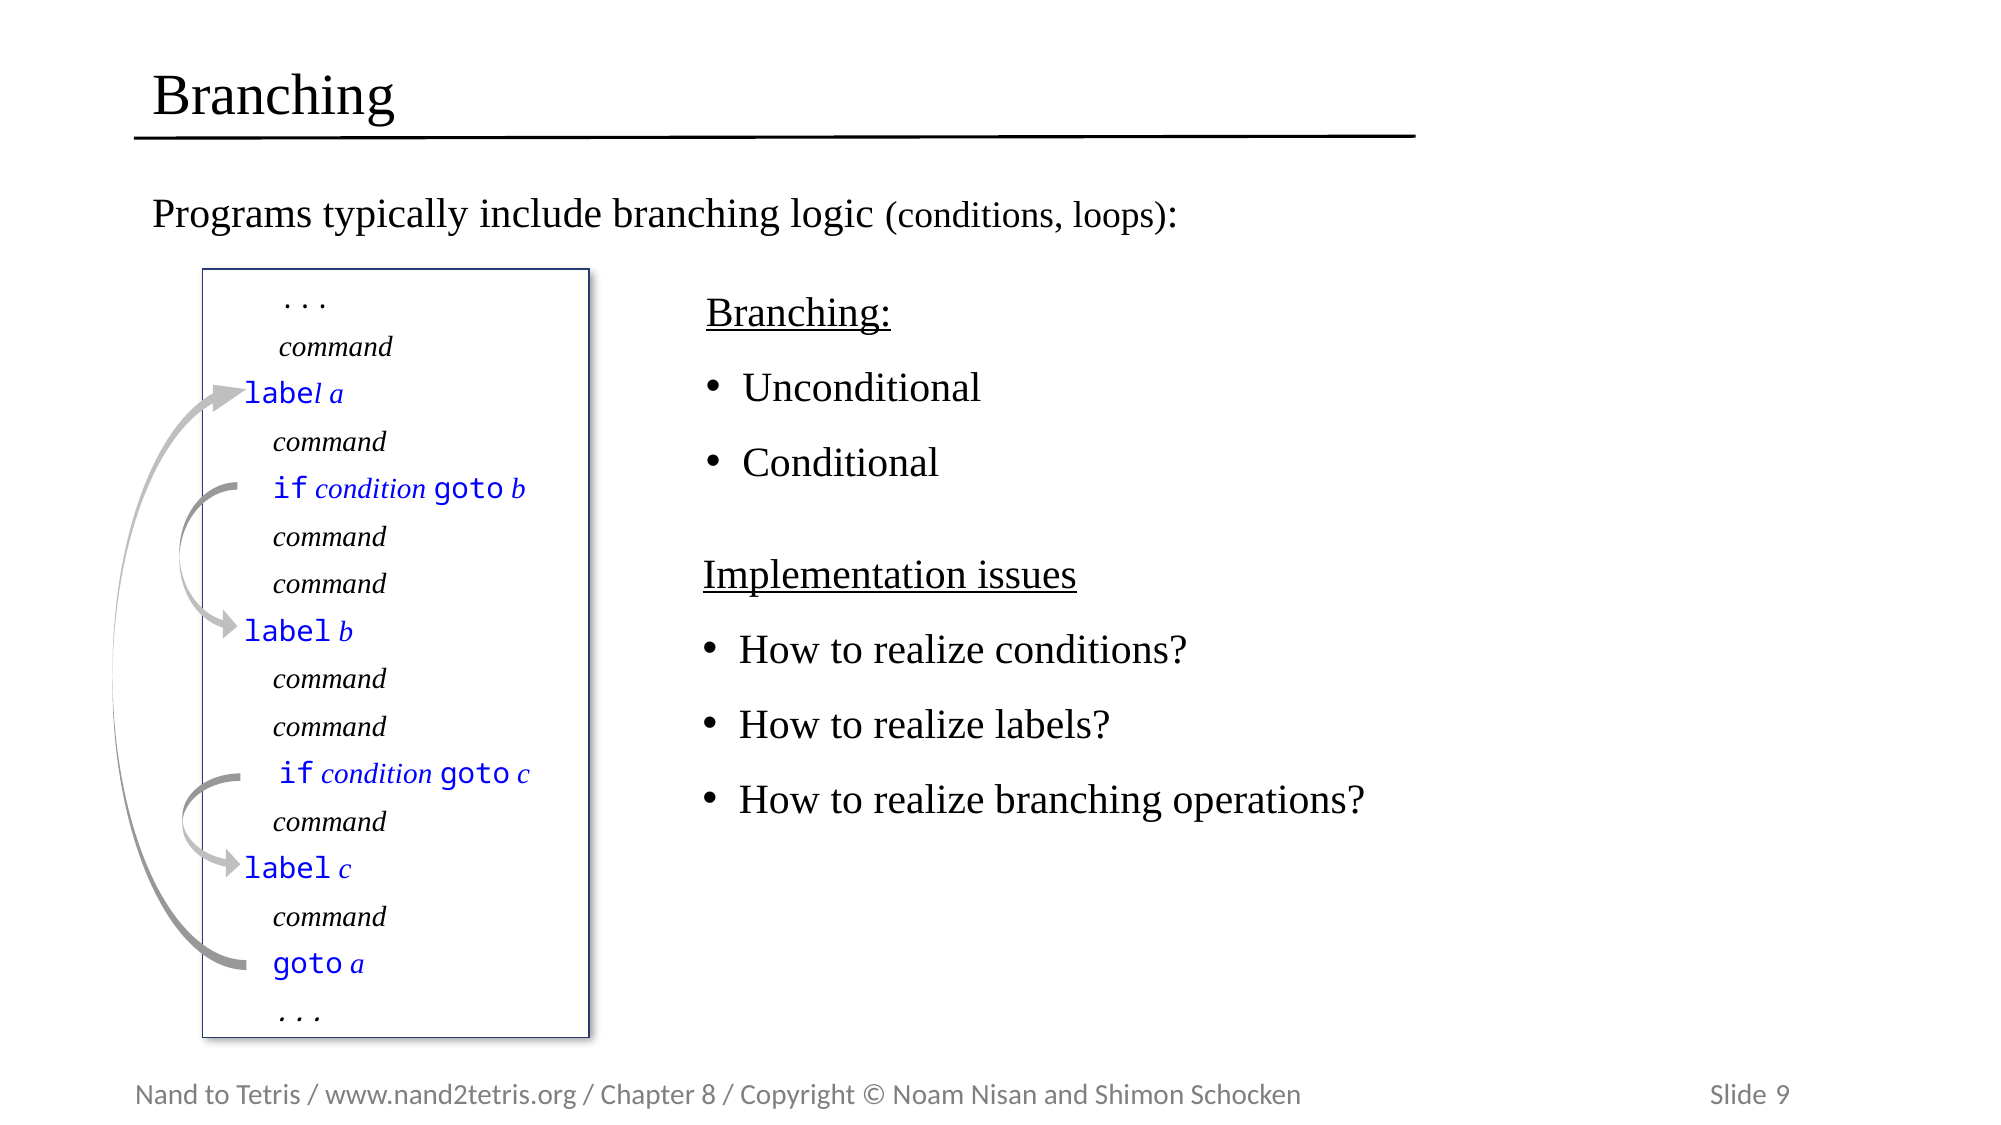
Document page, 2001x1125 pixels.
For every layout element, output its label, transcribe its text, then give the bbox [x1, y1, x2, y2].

text_box Implementation issues How to realize conditions? How to realize labels? How to realize branching operations? [670, 521, 1418, 870]
text_box Branching: Unconditional Conditional [691, 277, 1017, 493]
text_box ... command label a command if condition goto b command command label b command command if condition goto c command label c command goto a ... [202, 268, 590, 1038]
text_box [181, 772, 242, 879]
text_box [111, 384, 248, 971]
title Branching [137, 48, 1417, 144]
text_box Programs typically include branching logic (conditions, loops): [137, 177, 1245, 243]
text_box [178, 481, 239, 640]
